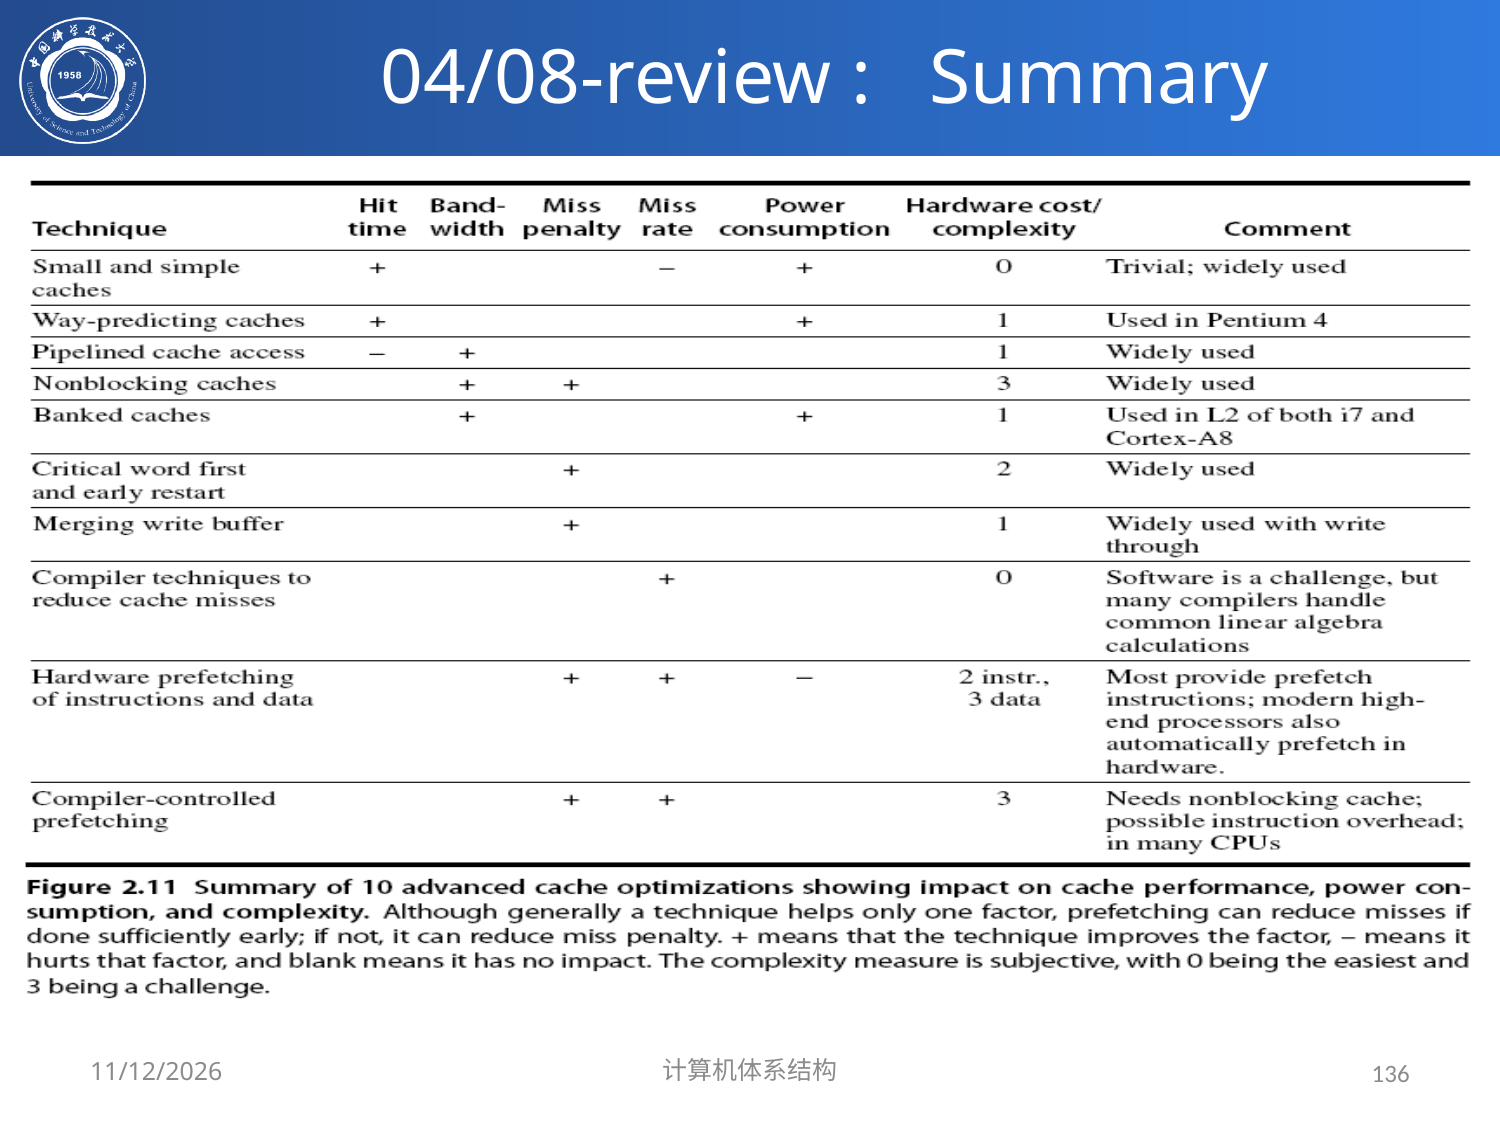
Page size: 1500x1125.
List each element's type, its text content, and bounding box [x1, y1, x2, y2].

slide_number 136 [1074, 1042, 1425, 1103]
title 04/08-review : Summary [150, 0, 1500, 148]
footer 计算机体系结构 [512, 1042, 988, 1103]
picture [0, 167, 1500, 1011]
picture [19, 17, 146, 144]
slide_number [75, 1042, 425, 1103]
